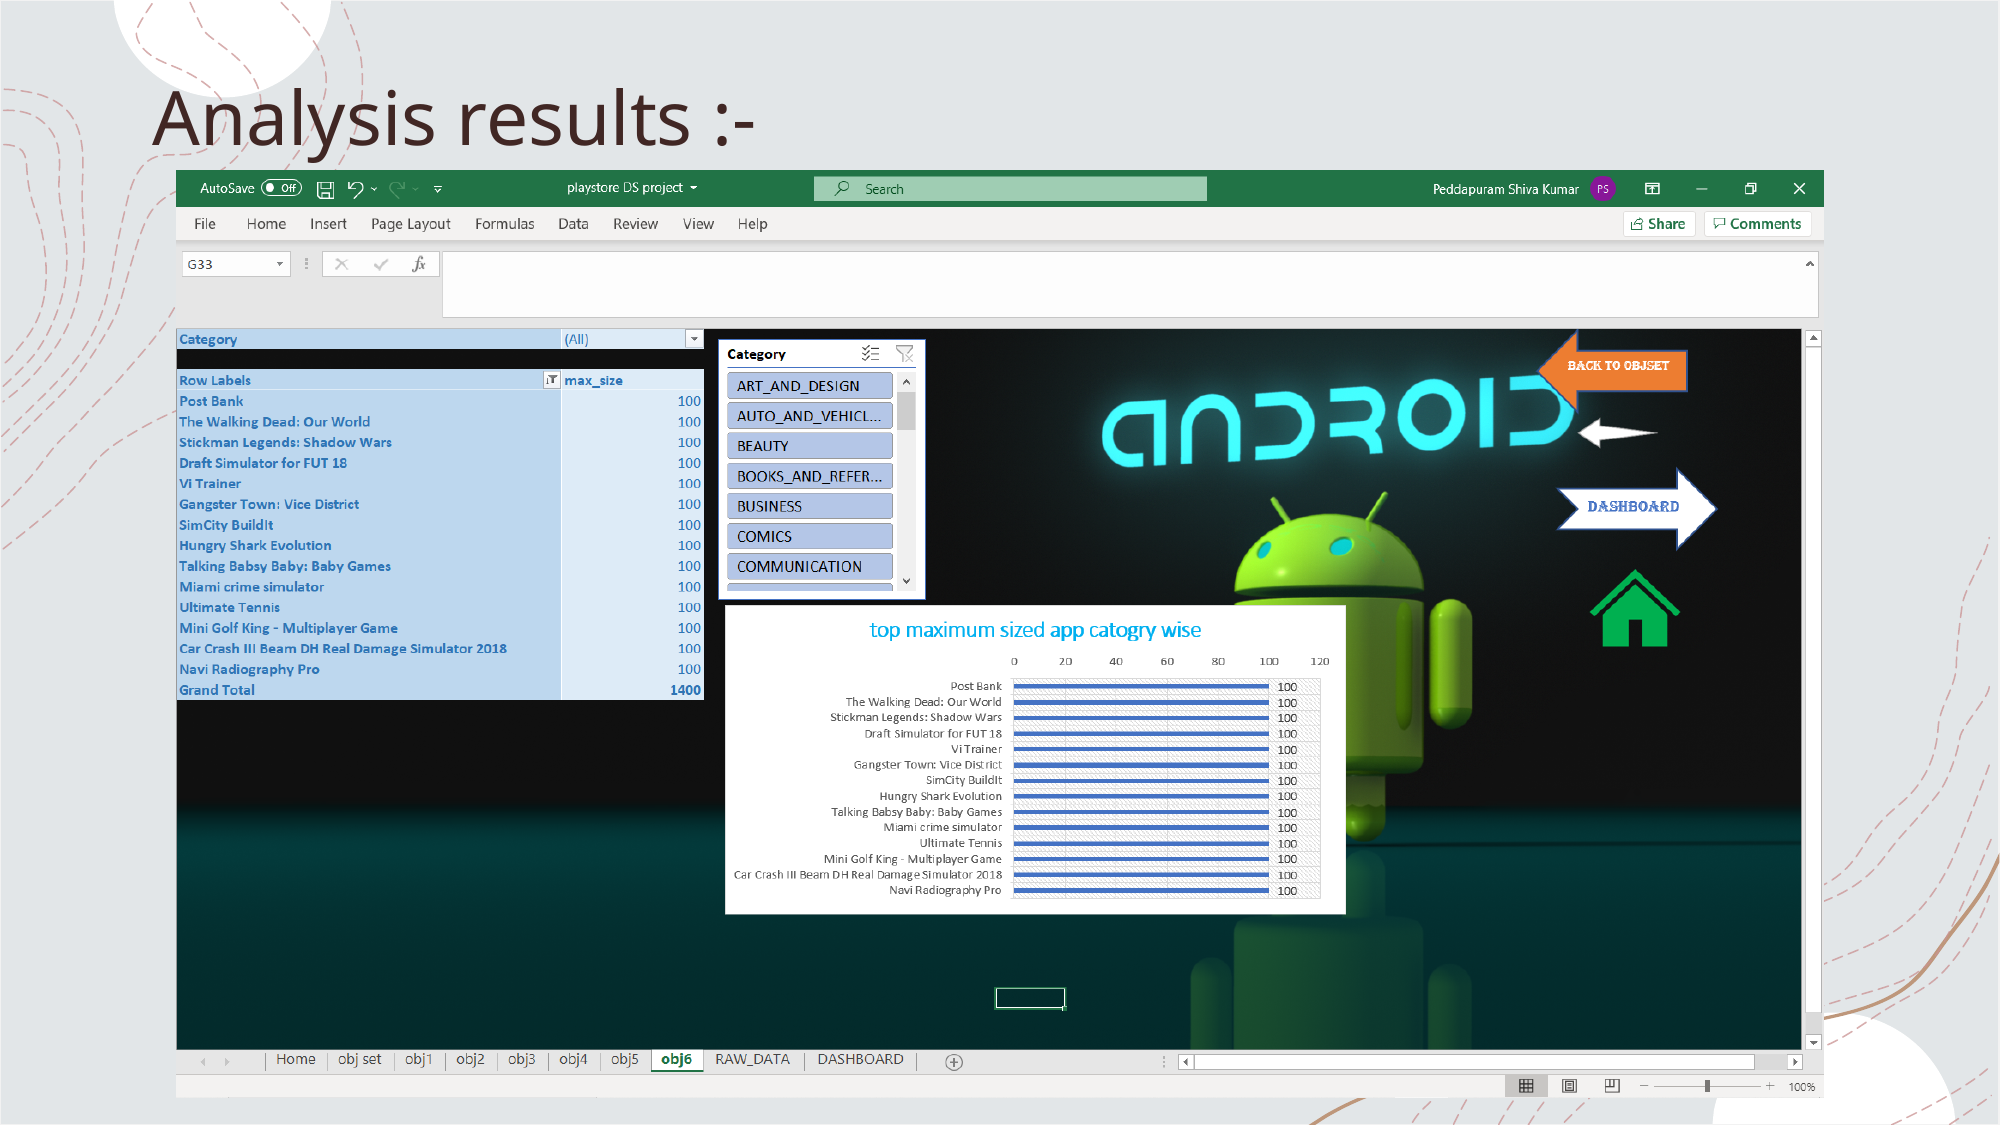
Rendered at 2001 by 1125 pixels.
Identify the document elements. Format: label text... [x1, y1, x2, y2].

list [176, 170, 1824, 1098]
title Analysis results :- [137, 59, 806, 171]
